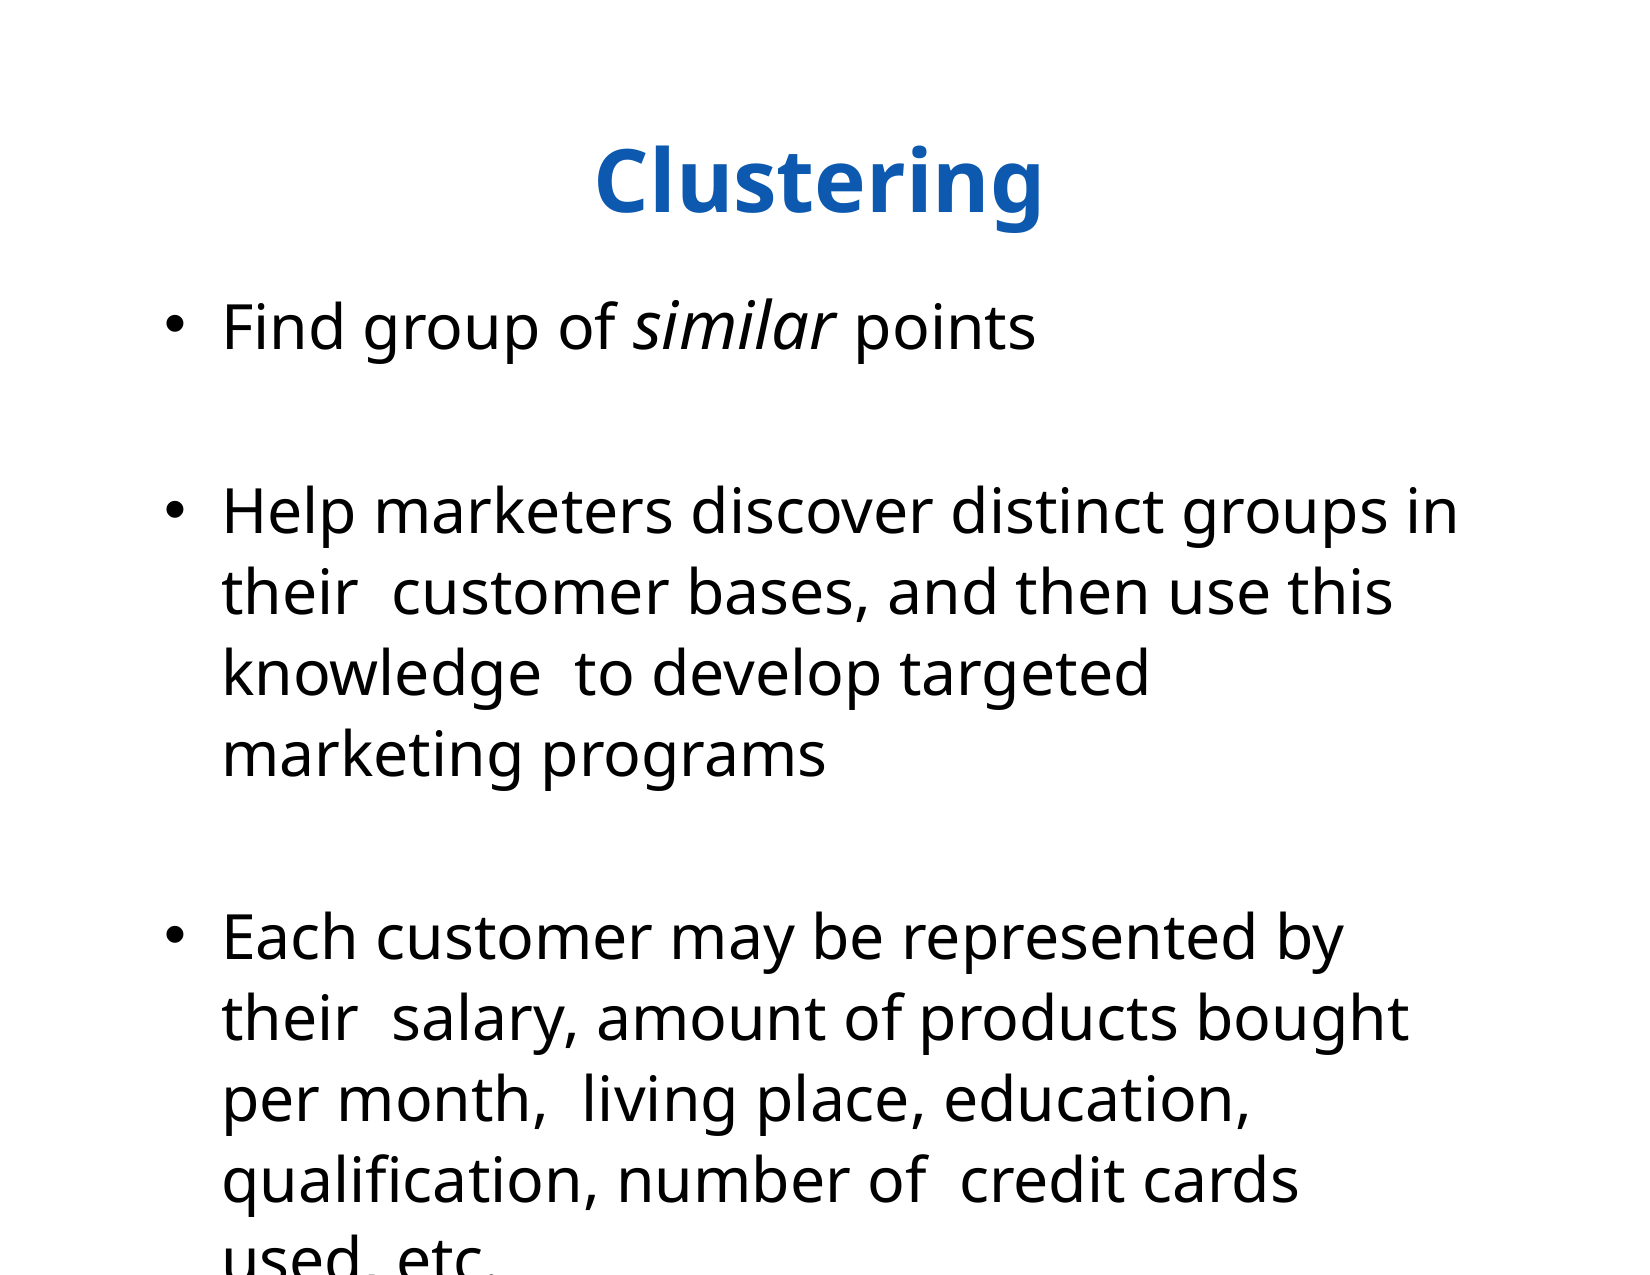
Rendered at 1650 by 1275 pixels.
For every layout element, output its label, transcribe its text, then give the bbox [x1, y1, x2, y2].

text_box Find group of similar points Help marketers discover distinct groups in their customer bases, and then use this knowledge to develop targeted marketing programs Each customer may be represented by their salary, amount of products bought per month, living place, education, qualification, number of credit cards used, etc. [162, 280, 1469, 1275]
title Clustering [591, 122, 1059, 280]
